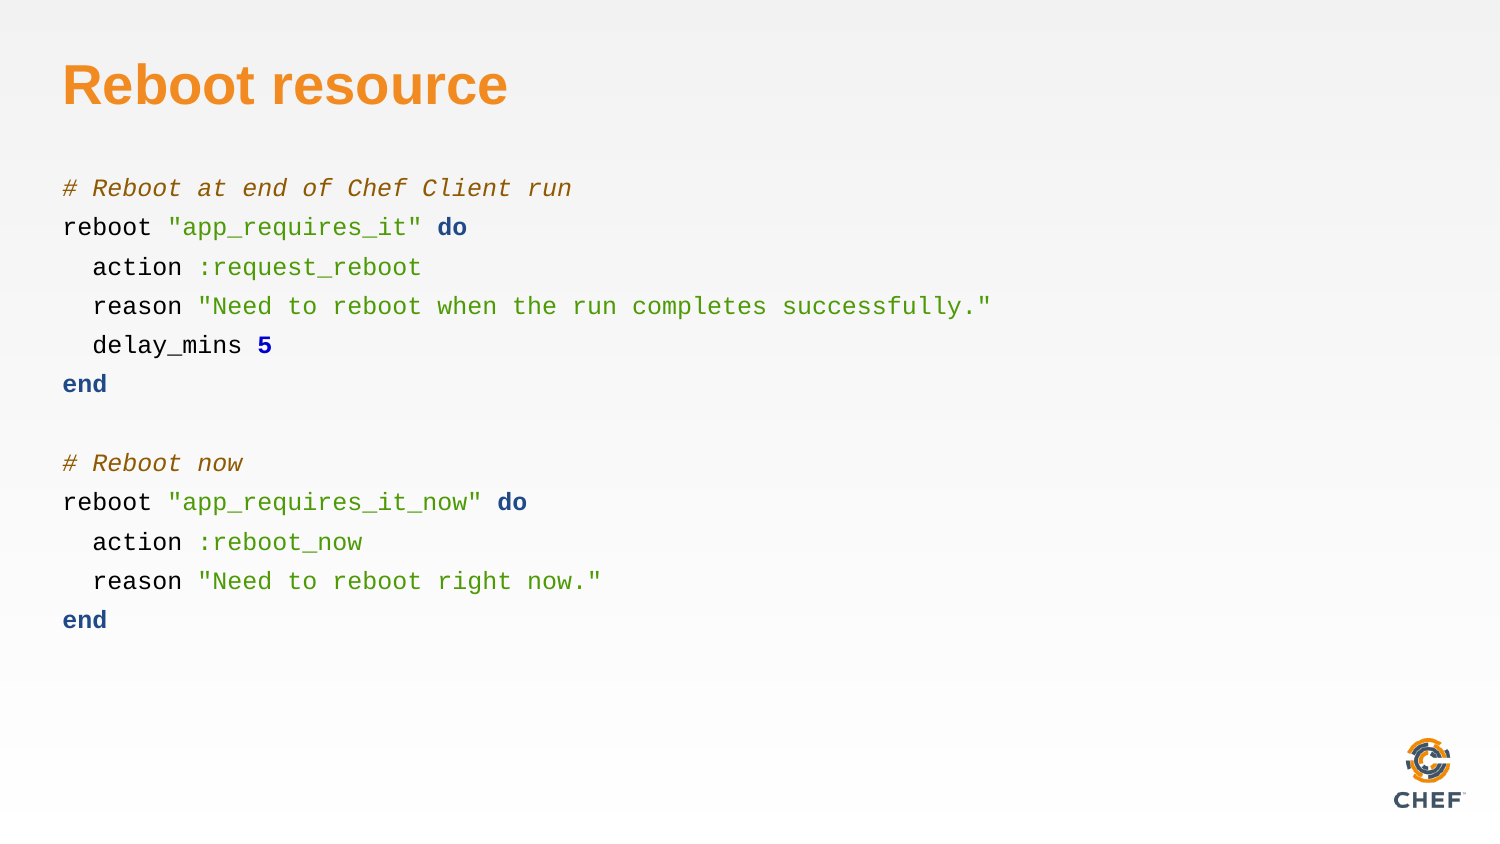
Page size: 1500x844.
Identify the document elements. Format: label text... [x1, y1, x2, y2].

picture [1394, 738, 1466, 808]
title Reboot resource [62, 56, 1438, 119]
list # Reboot at end of Chef Client run reboot "app_requires_it" do action :request_reboot reason "Need to reboot when the run completes successfully." delay_mins 5 end # Reboot now reboot "app_requires_it_now" do action :reboot_now reason "Need to reboot right now." end [62, 171, 1438, 665]
